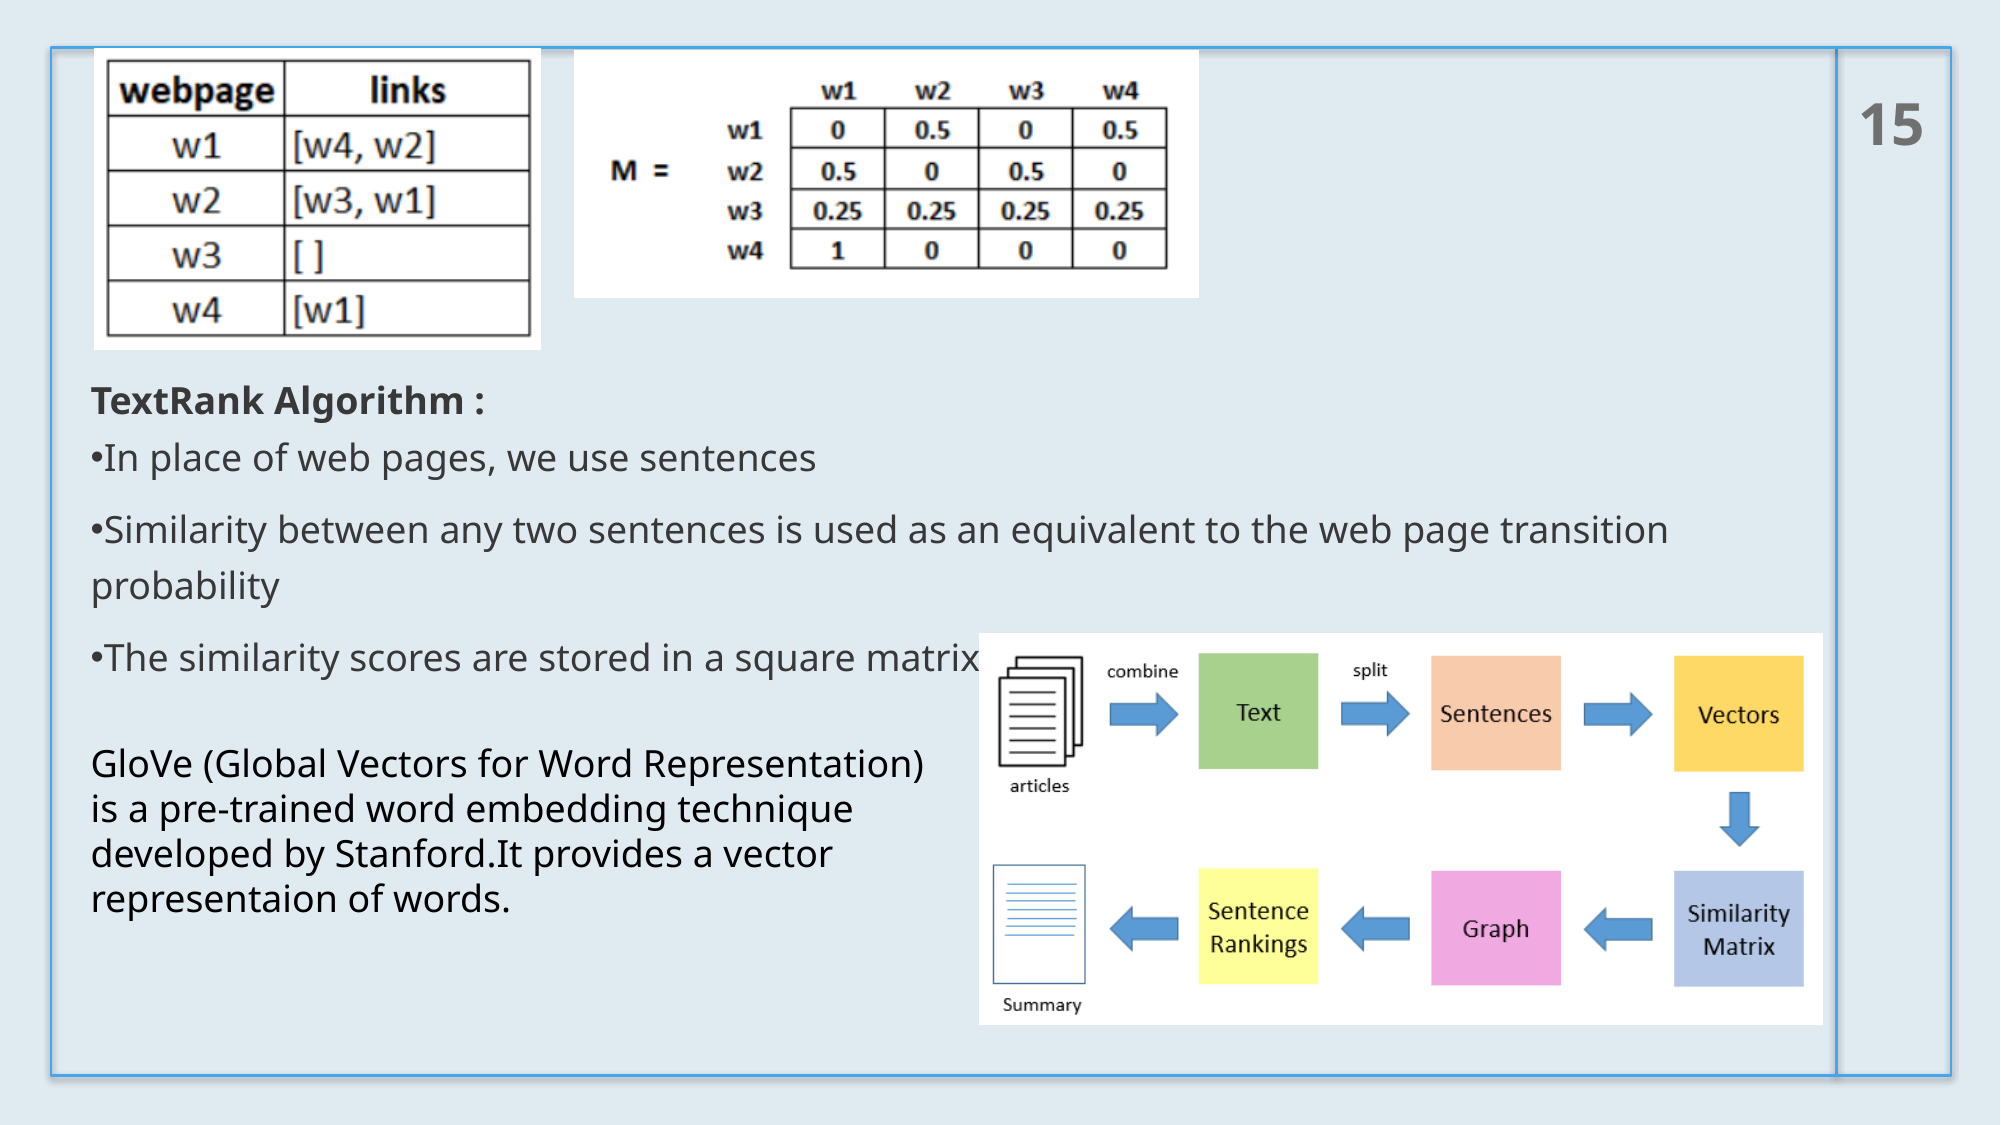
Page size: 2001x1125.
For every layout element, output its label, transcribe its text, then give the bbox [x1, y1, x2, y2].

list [94, 48, 541, 351]
picture [574, 50, 1199, 299]
slide_number 15 [1822, 48, 1961, 175]
picture [978, 633, 1823, 1026]
text_box TextRank Algorithm : In place of web pages, we use sentences Similarity between any two sentences is used as an equivalent to the web page transition probability The similarity scores are stored in a square matrix, similar to the matrix M used for PageRank GloVe (Global Vectors for Word Representation) is a pre-trained word embedding technique developed by Stanford.It provides a vector representaion of words. [75, 370, 1823, 1107]
